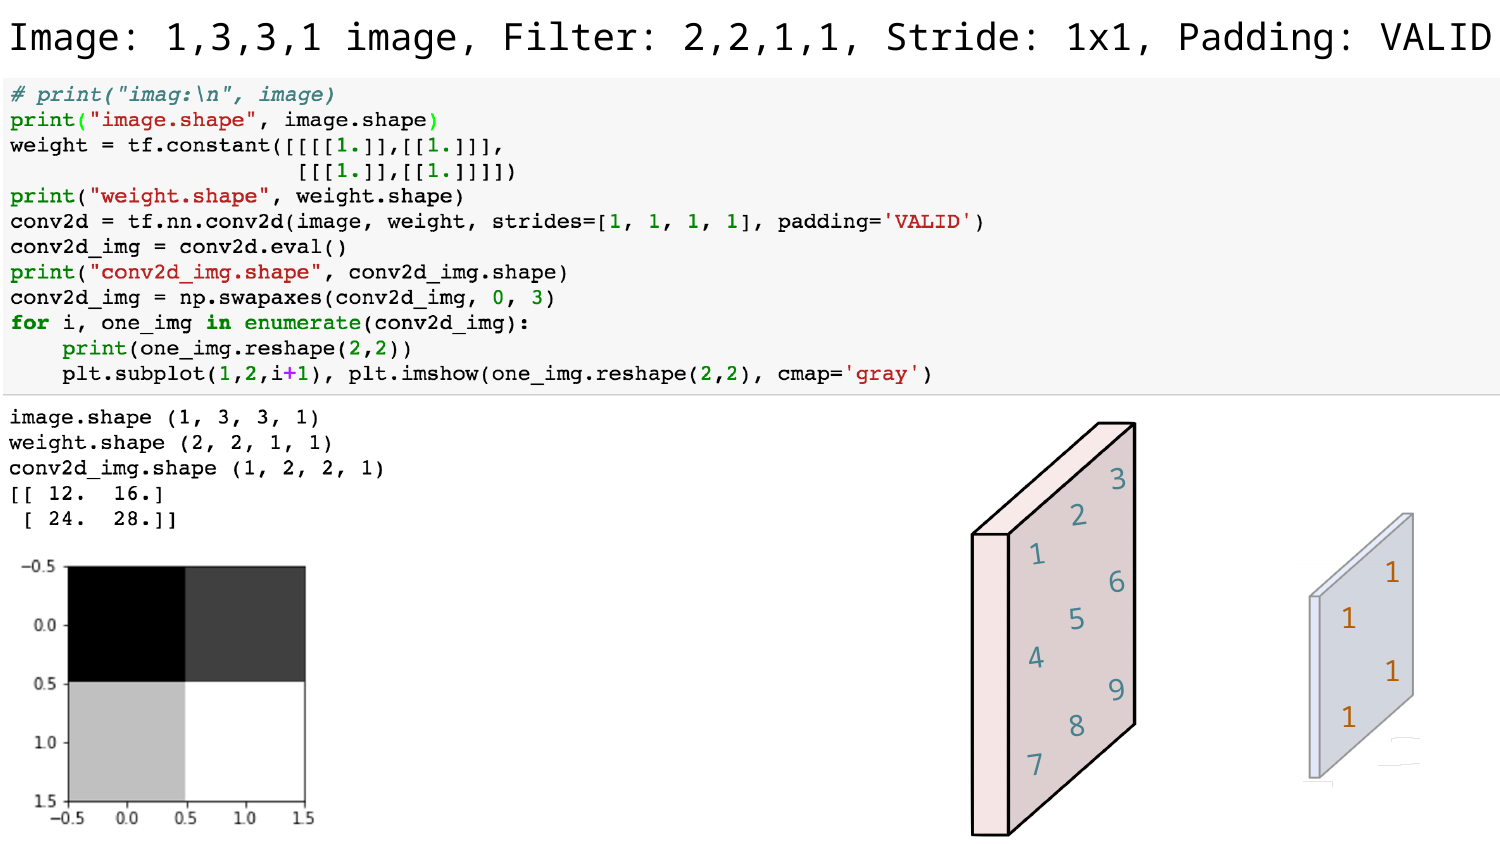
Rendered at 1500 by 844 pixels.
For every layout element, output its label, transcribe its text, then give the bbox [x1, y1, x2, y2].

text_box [966, 415, 1439, 844]
picture [2, 78, 1500, 832]
title Image: 1,3,3,1 image, Filter: 2,2,1,1, Stride: 1x1, Padding: VALID [0, 0, 1500, 78]
